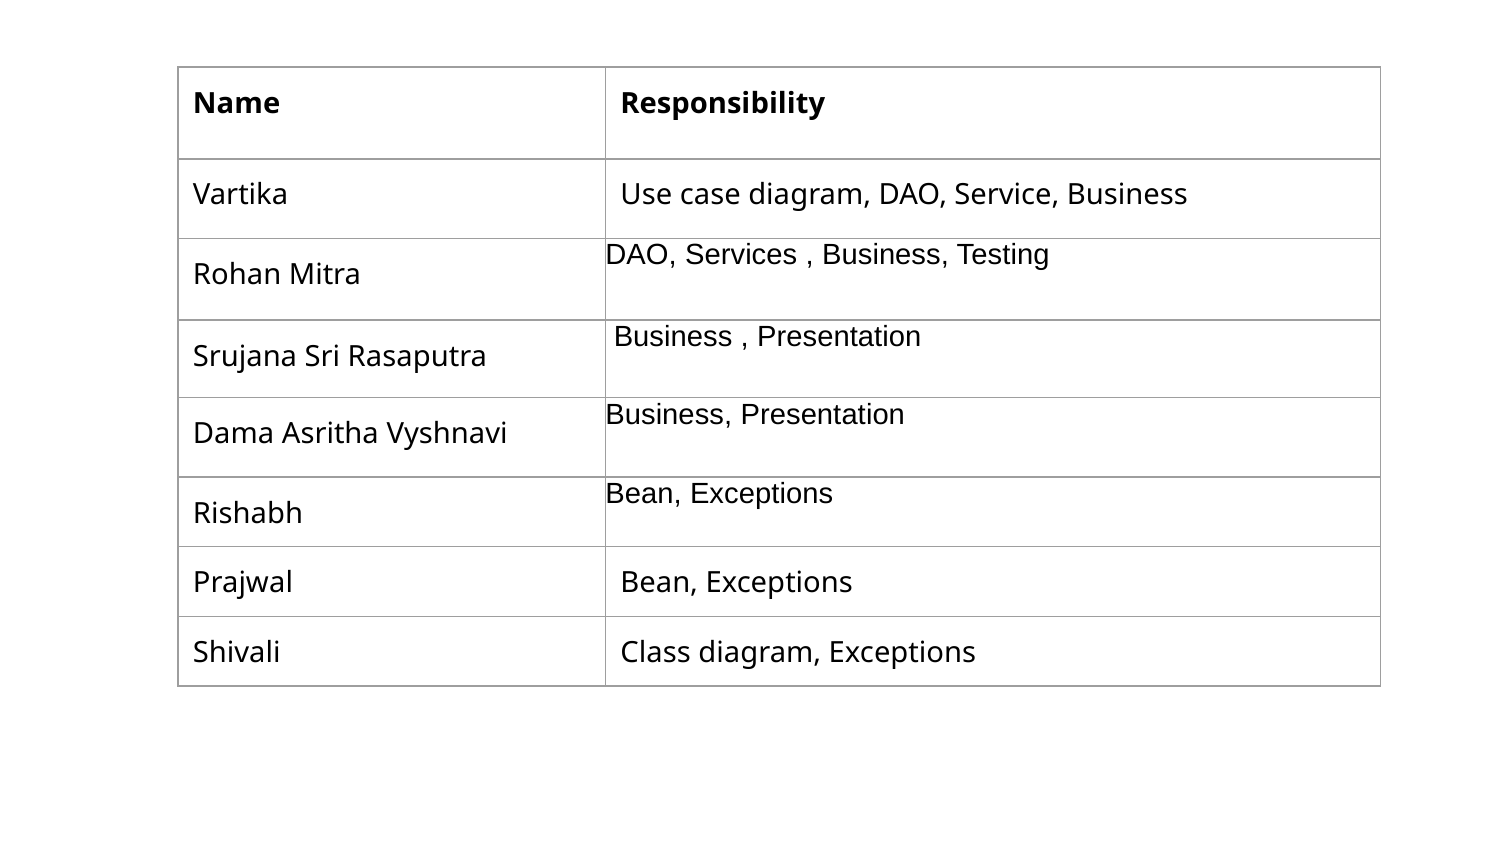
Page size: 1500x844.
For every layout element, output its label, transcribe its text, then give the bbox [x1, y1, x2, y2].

table_cell Bean, Exceptions [606, 547, 1380, 616]
table_cell Srujana Sri Rasaputra [179, 321, 605, 397]
table_cell Class diagram, Exceptions [606, 617, 1380, 685]
table_cell Use case diagram, DAO, Service, Business [606, 160, 1380, 238]
table_cell Vartika [179, 160, 605, 238]
table_header Responsibility [606, 68, 1380, 158]
table_cell Rohan Mitra [179, 239, 605, 319]
table_cell DAO, Services , Business, Testing [606, 239, 1380, 319]
table_cell Business, Presentation [606, 398, 1380, 476]
table_cell Business , Presentation [606, 321, 1380, 397]
table_cell Shivali [179, 617, 605, 685]
table_cell Bean, Exceptions [606, 478, 1380, 546]
table_cell Prajwal [179, 547, 605, 616]
table_cell Dama Asritha Vyshnavi [179, 398, 605, 476]
table_cell Rishabh [179, 478, 605, 546]
table_header Name [179, 68, 605, 158]
